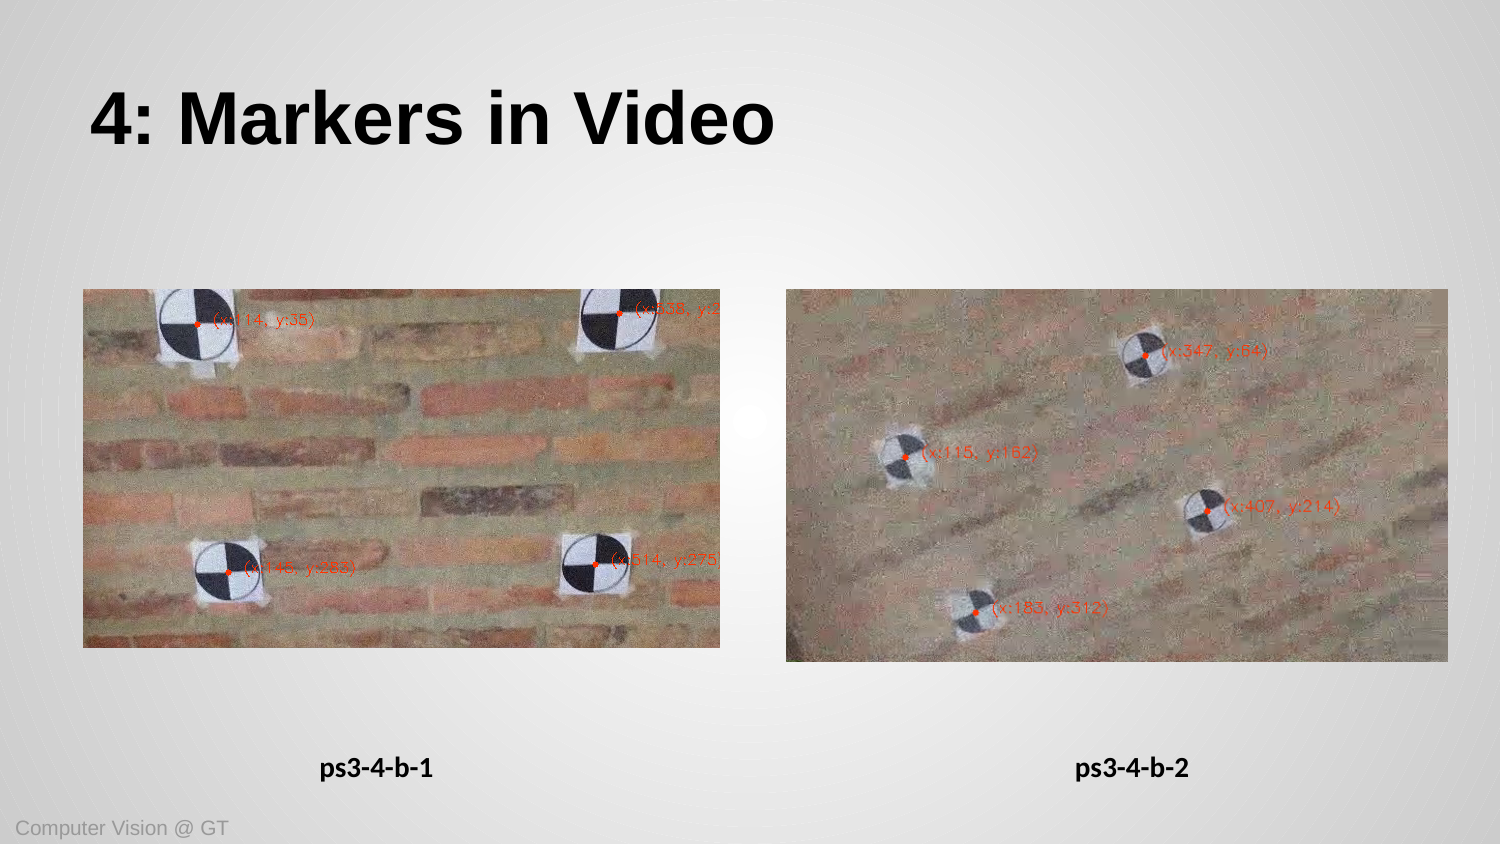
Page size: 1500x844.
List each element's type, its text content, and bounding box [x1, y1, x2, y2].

text_box Computer Vision @ GT [0, 811, 422, 844]
text_box ps3-4-b-2 [796, 728, 1469, 811]
picture [786, 289, 1448, 662]
text_box ps3-4-b-1 [40, 728, 713, 811]
title 4: Markers in Video [75, 33, 1425, 175]
picture [82, 289, 720, 649]
